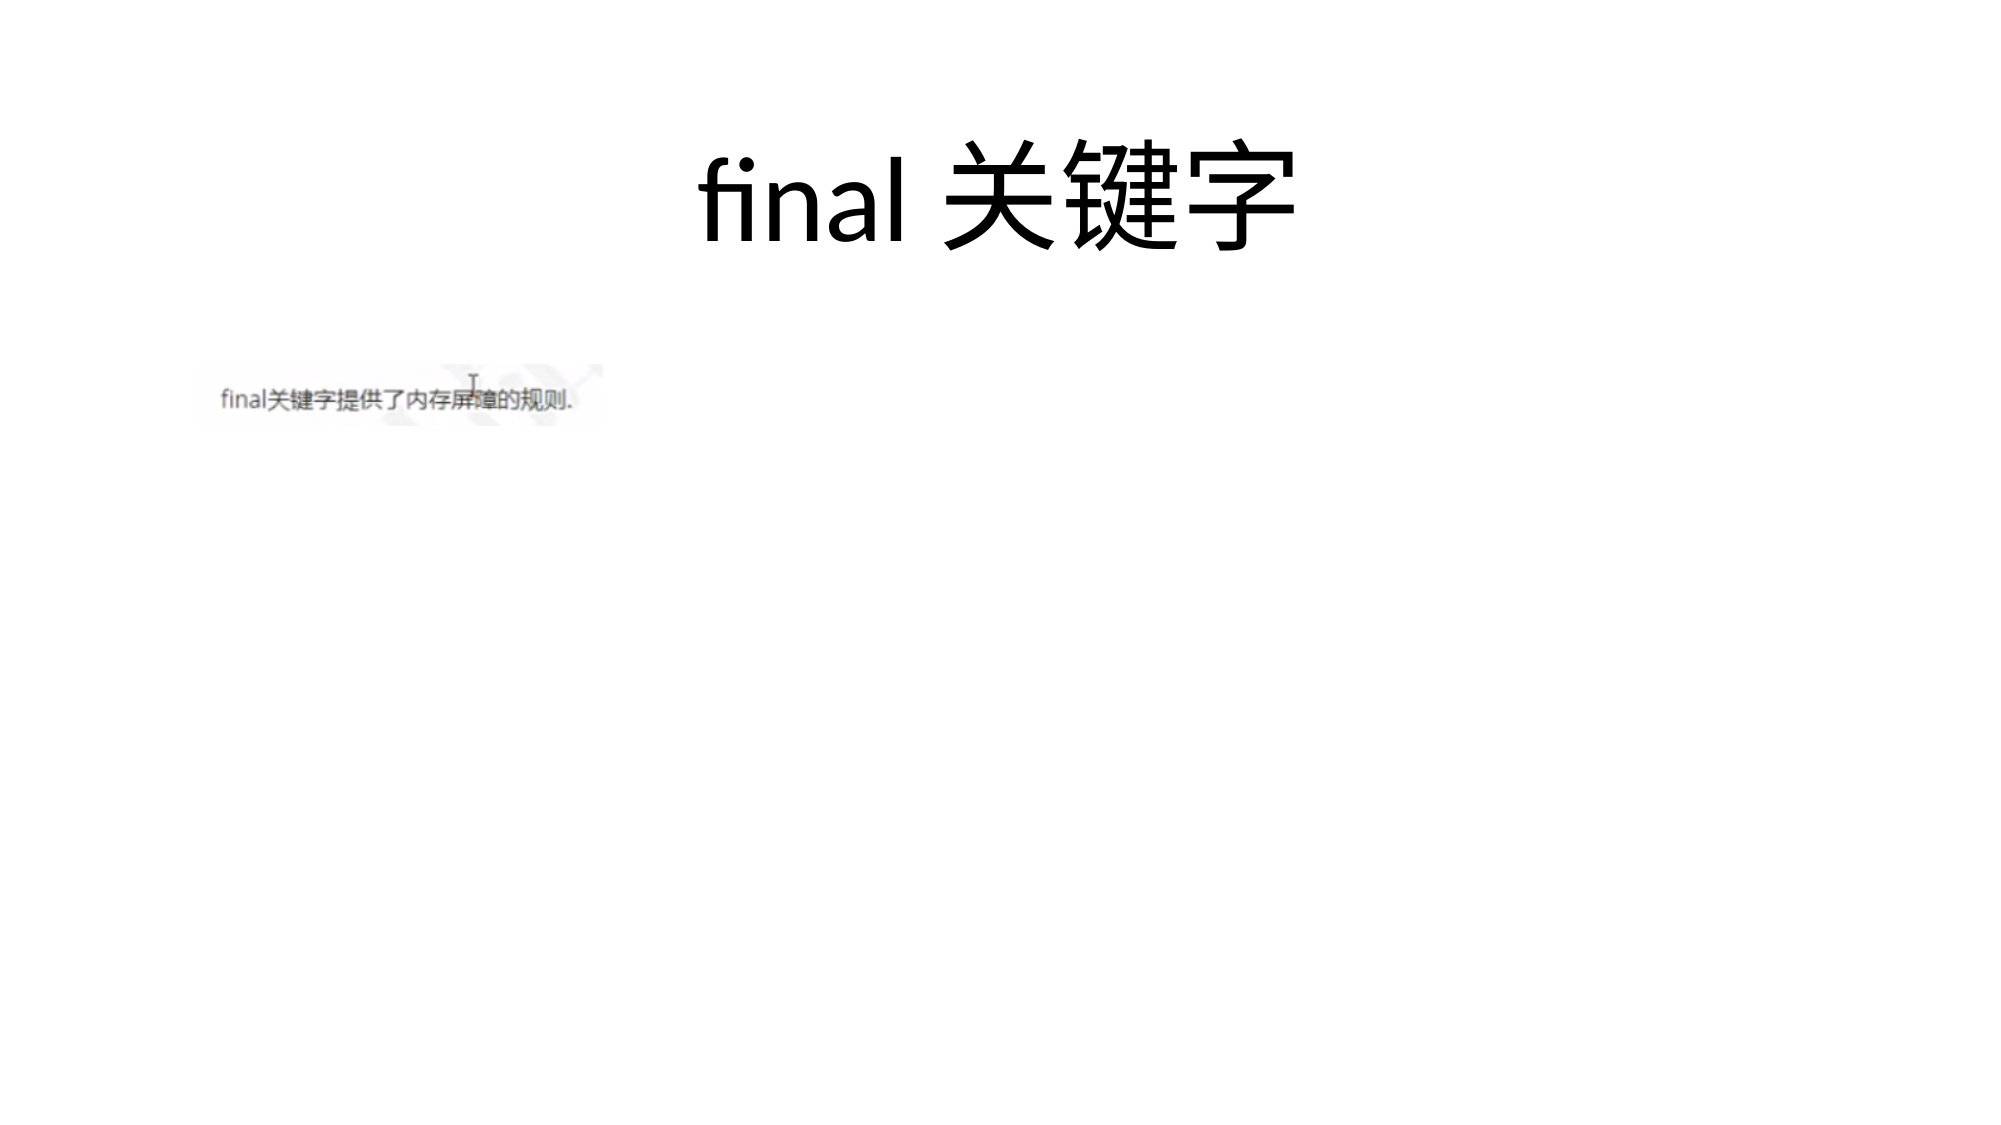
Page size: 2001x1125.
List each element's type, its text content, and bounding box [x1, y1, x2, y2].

picture [199, 364, 603, 426]
subtitle 1 [249, 364, 1750, 863]
title final关键字 [249, 127, 1750, 275]
